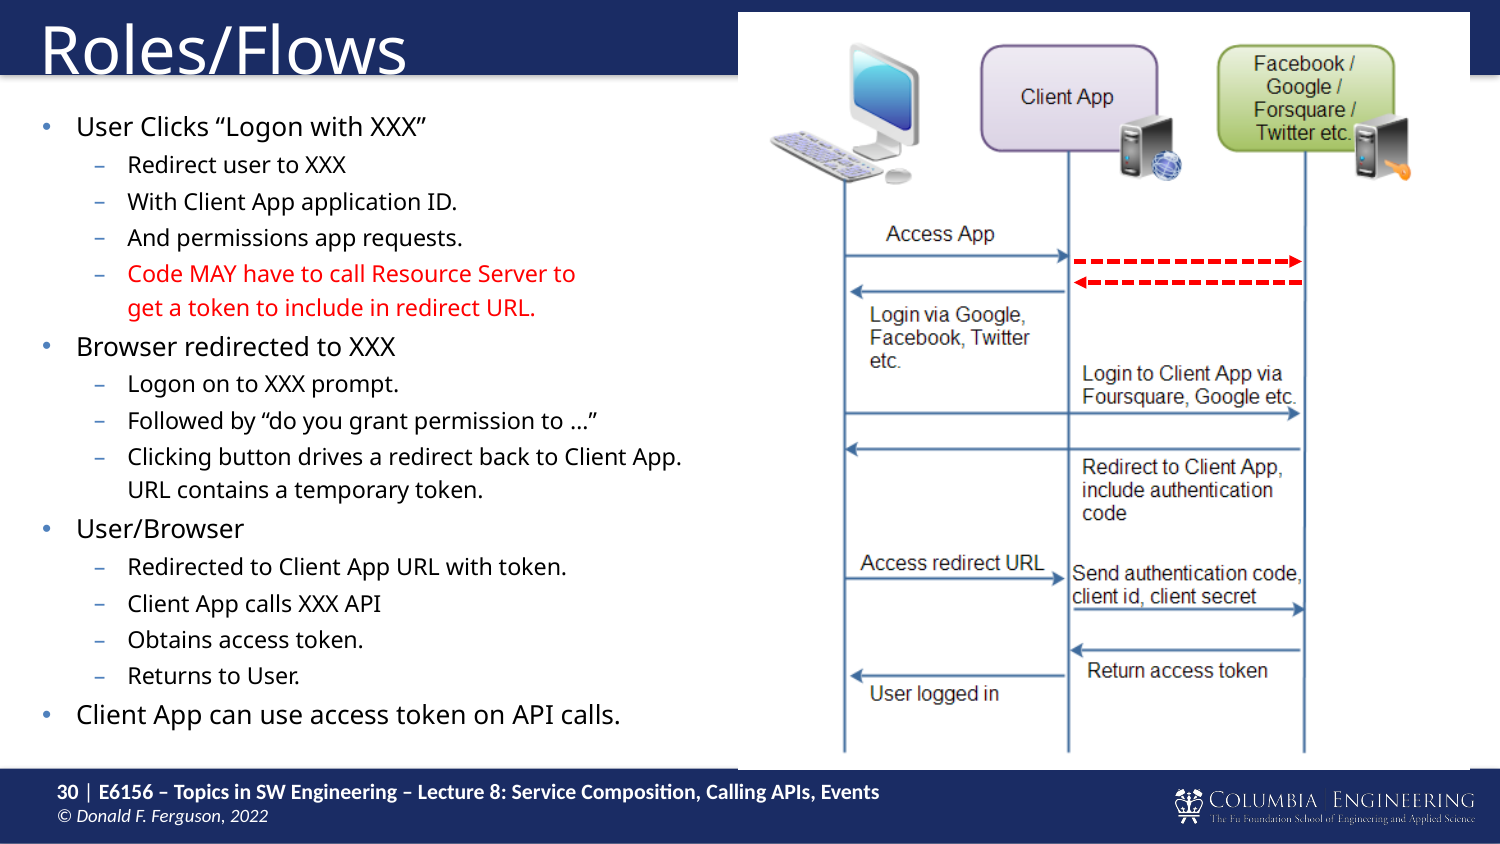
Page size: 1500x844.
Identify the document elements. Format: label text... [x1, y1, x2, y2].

title Roles/Flows [24, 9, 1463, 63]
text_box User Clicks “Logon with XXX” Redirect user to XXX With Client App application ID. And permissions app requests. Code MAY have to call Resource Server to get a token to include in redirect URL. Browser redirected to XXX Logon on to XXX prompt. Followed by “do you grant permission to …” Clicking button drives a redirect back to Client App. URL contains a temporary token. User/Browser Redirected to Client App URL with token. Client App calls XXX API Obtains access token. Returns to User. Client App can use access token on API calls. [27, 96, 732, 741]
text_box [738, 12, 1471, 771]
